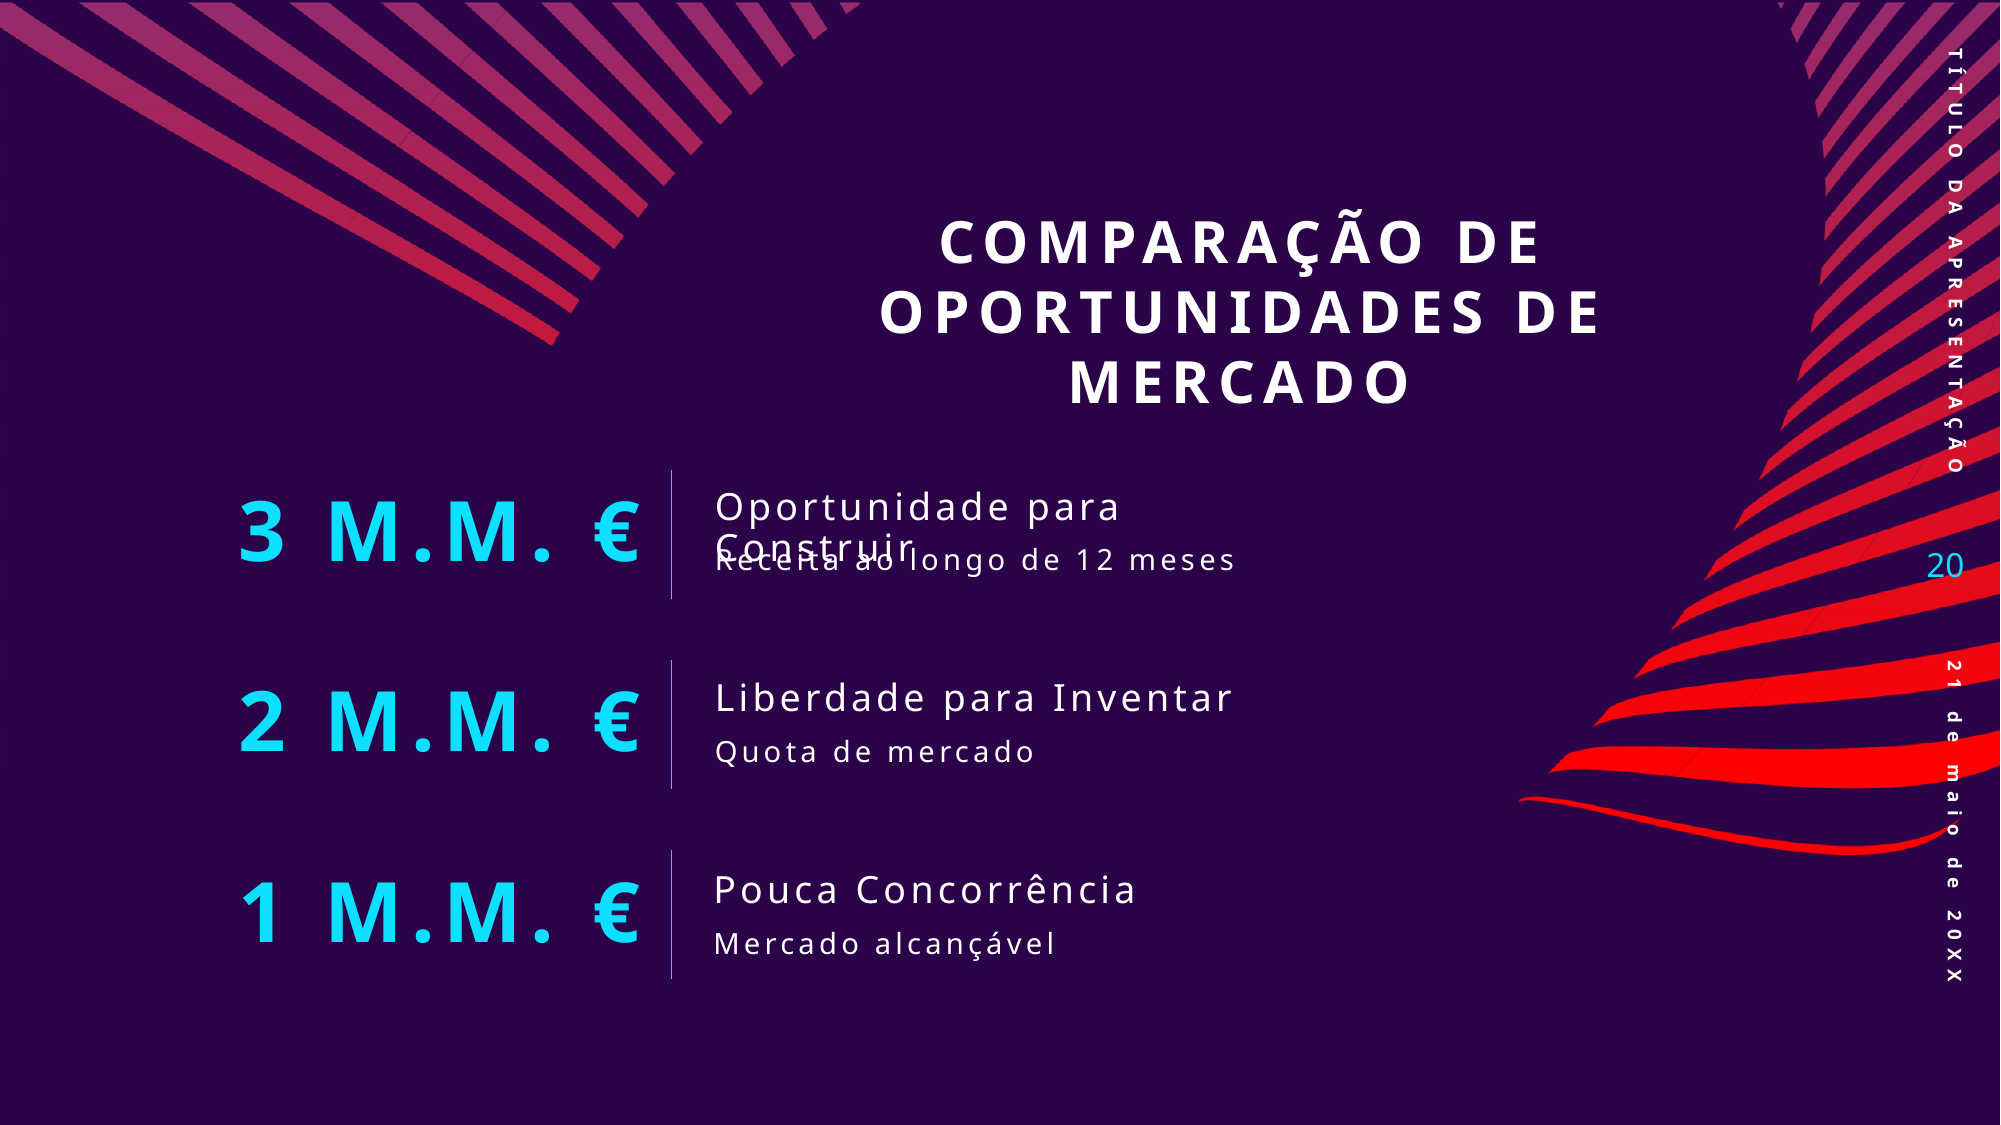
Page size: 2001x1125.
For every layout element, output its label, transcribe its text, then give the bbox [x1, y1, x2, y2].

list Receita ao longo de 12 meses [699, 538, 1298, 618]
list Mercado alcançável [698, 921, 1296, 1001]
slide_number 20 [1889, 519, 1980, 615]
list Oportunidade para Construir [699, 480, 1298, 538]
title Comparação de oportunidades de mercado [825, 197, 1662, 426]
slide_number 21 de maio de 20XX [1925, 645, 1986, 1080]
list Pouca Concorrência [698, 864, 1296, 921]
list Quota de mercado [699, 729, 1298, 809]
footer TÍTULO DA APRESENTAÇÃO [1926, 33, 1987, 489]
list 1 m.M. € [224, 827, 659, 1004]
picture [0, 0, 2000, 1125]
list 3 m.M. € [224, 446, 659, 623]
list 2 m.M. € [224, 636, 659, 813]
list Liberdade para Inventar [699, 672, 1298, 729]
